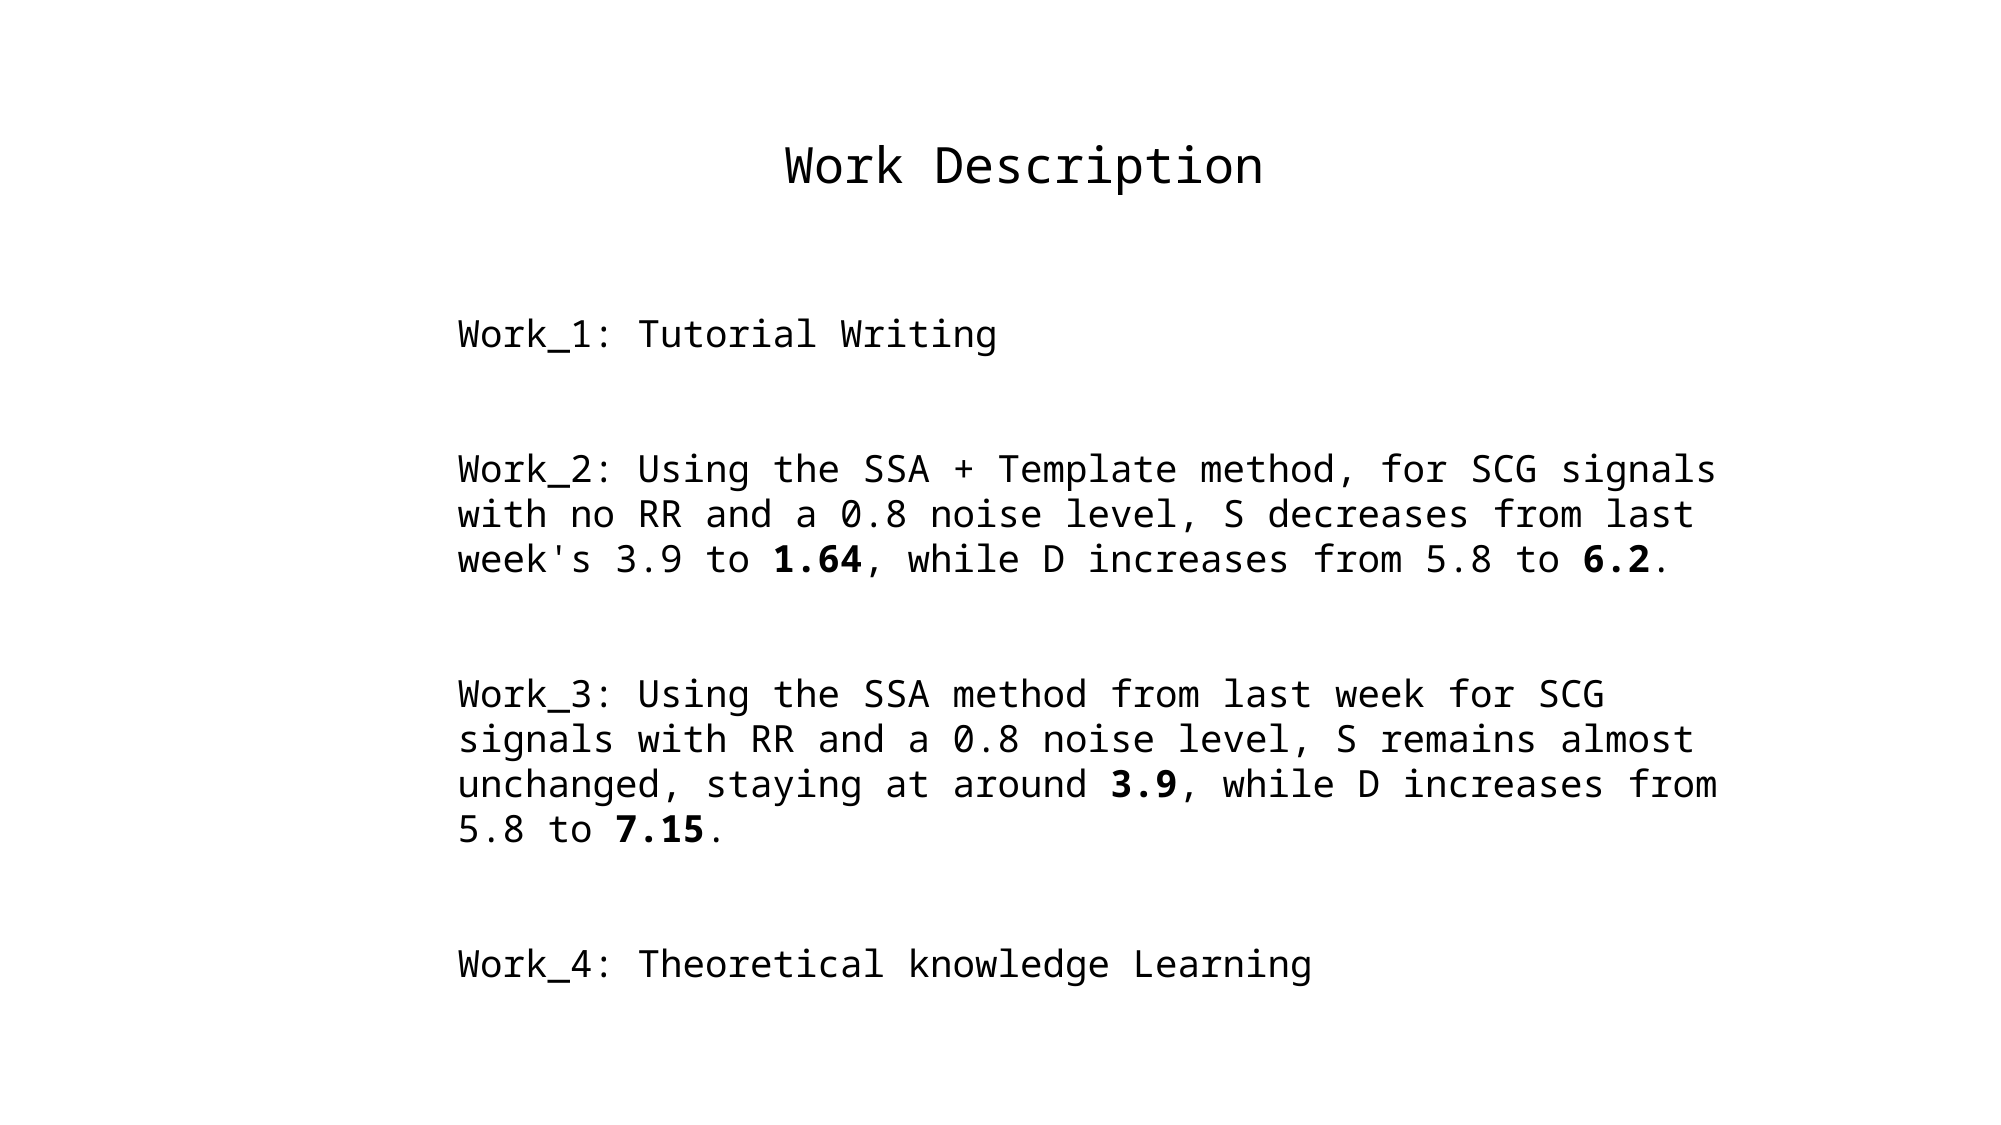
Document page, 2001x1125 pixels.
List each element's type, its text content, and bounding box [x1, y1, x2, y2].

text_box Work_1: Tutorial Writing Work_2: Using the SSA + Template method, for SCG signals with no RR and a 0.8 noise level, S decreases from last week's 3.9 to 1.64, while D increases from 5.8 to 6.2. Work_3: Using the SSA method from last week for SCG signals with RR and a 0.8 noise level, S remains almost unchanged, staying at around 3.9, while D increases from 5.8 to 7.15. Work_4: Theoretical knowledge Learning [442, 302, 1739, 993]
text_box Work Description [283, 126, 1767, 202]
